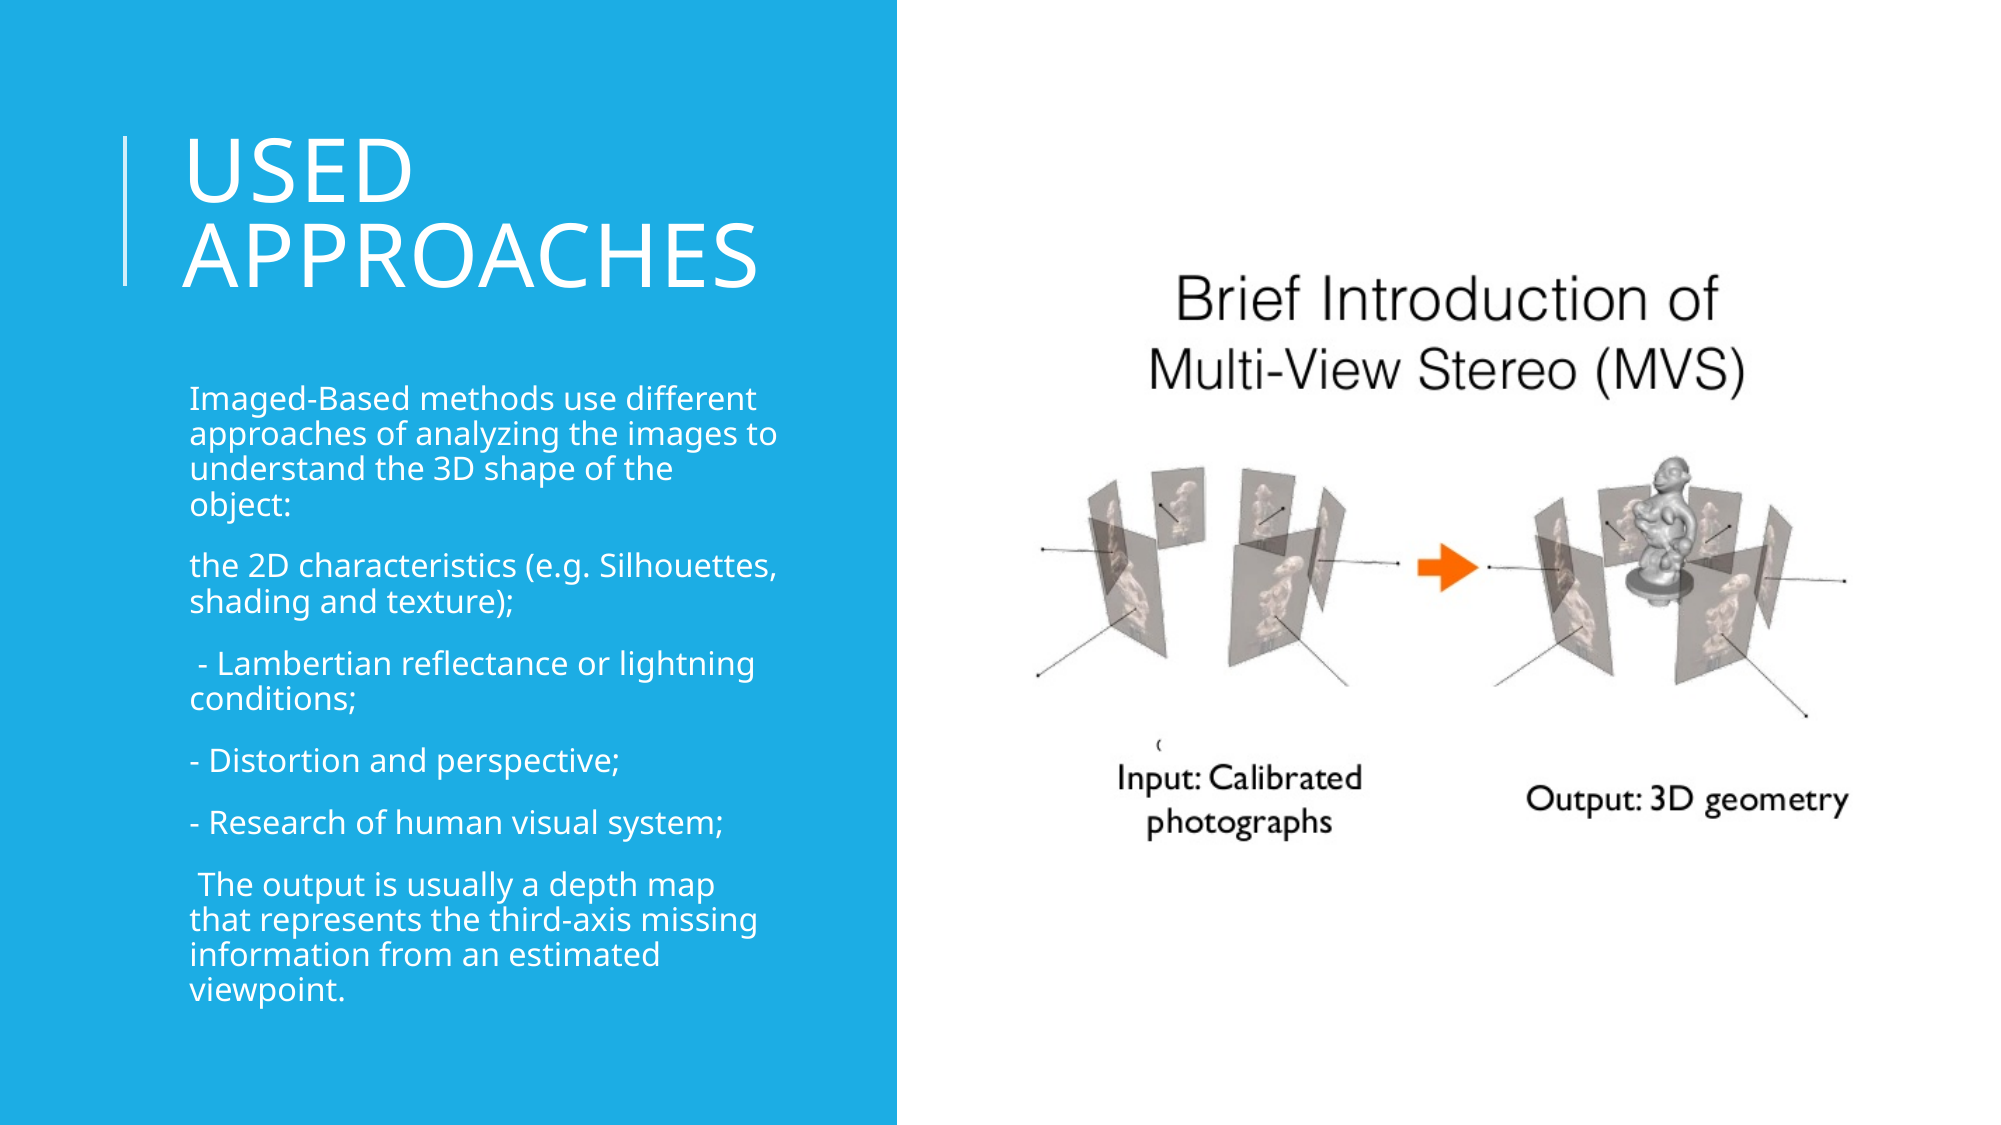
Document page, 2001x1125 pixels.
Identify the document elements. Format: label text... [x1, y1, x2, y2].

text_box [0, 0, 898, 1125]
title USED APPROACHES [168, 96, 788, 342]
list Imaged-Based methods use different approaches of analyzing the images to understand the 3D shape of the object: the 2D characteristics (e.g. Silhouettes, shading and texture); - Lambertian reflectance or lightning conditions; - Distortion and perspective; - Research of human visual system; The output is usually a depth map that represents the third-axis missing information from an estimated viewpoint. [168, 375, 790, 1020]
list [999, 226, 1896, 899]
